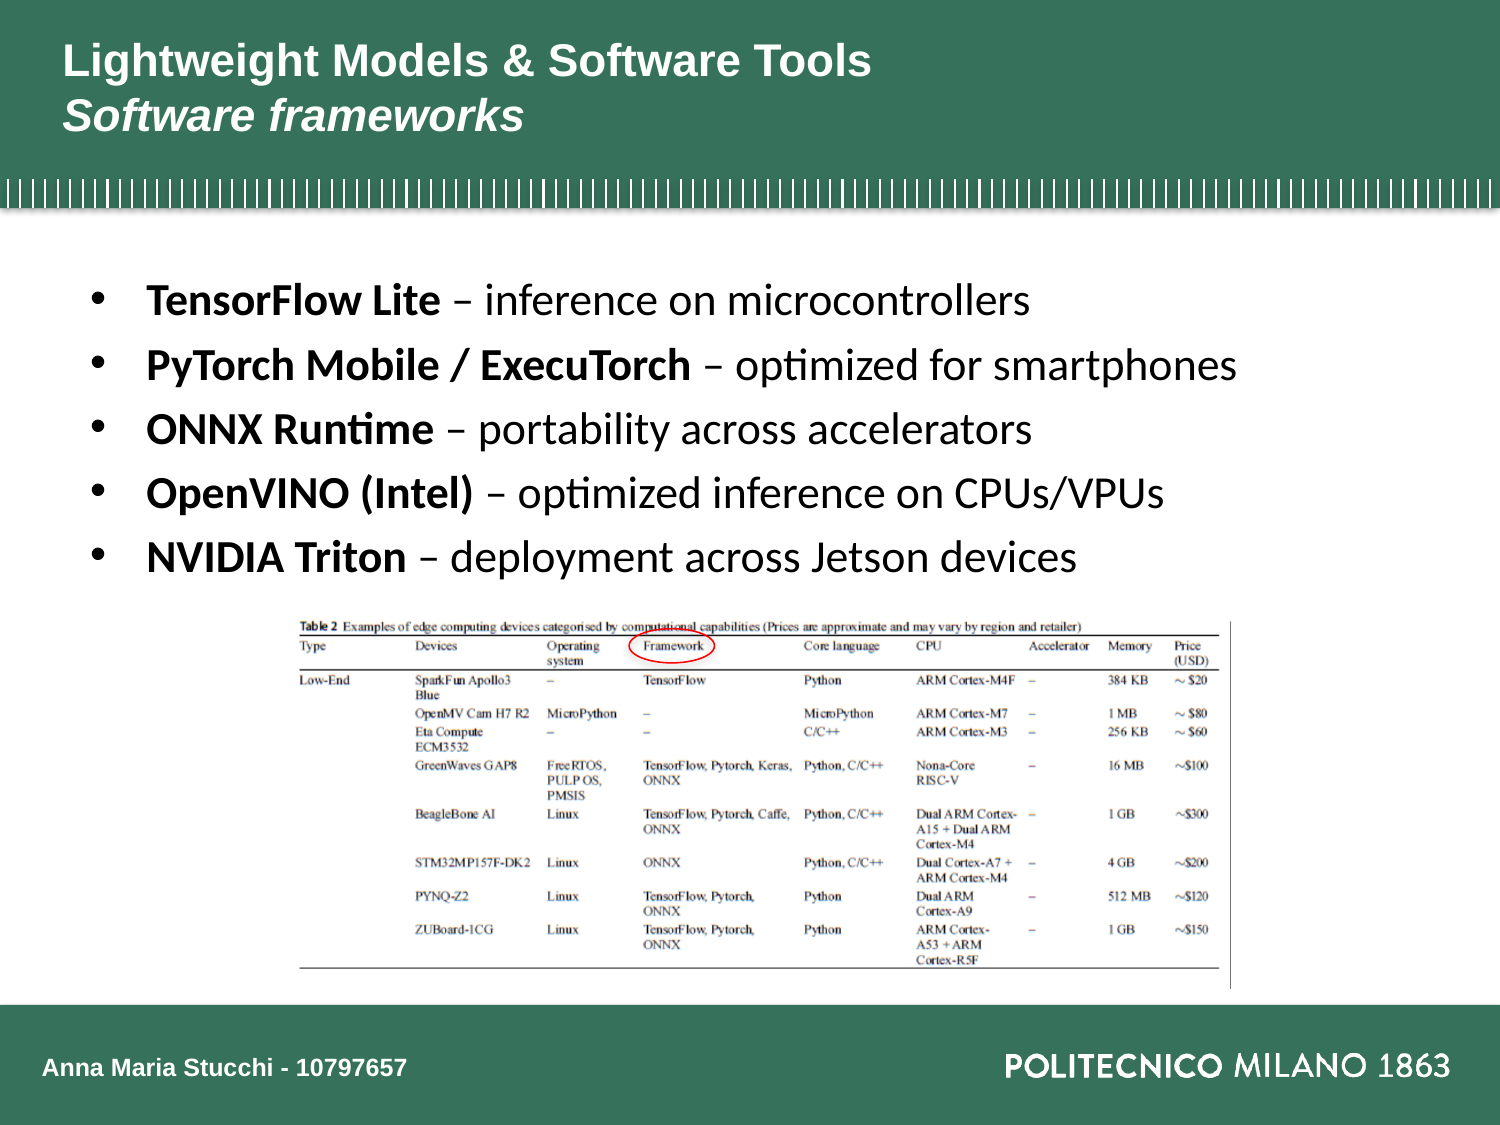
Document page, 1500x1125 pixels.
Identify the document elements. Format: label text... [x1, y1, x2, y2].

title Lightweight Models & Software Tools Software frameworks [47, 22, 1455, 161]
list TensorFlow Lite – inference on microcontrollers PyTorch Mobile / ExecuTorch – optimized for smartphones ONNX Runtime – portability across accelerators OpenVINO (Intel) – optimized inference on CPUs/VPUs NVIDIA Triton – deployment across Jetson devices [75, 262, 1441, 1005]
picture [286, 321, 1231, 1125]
picture [999, 1041, 1456, 1089]
